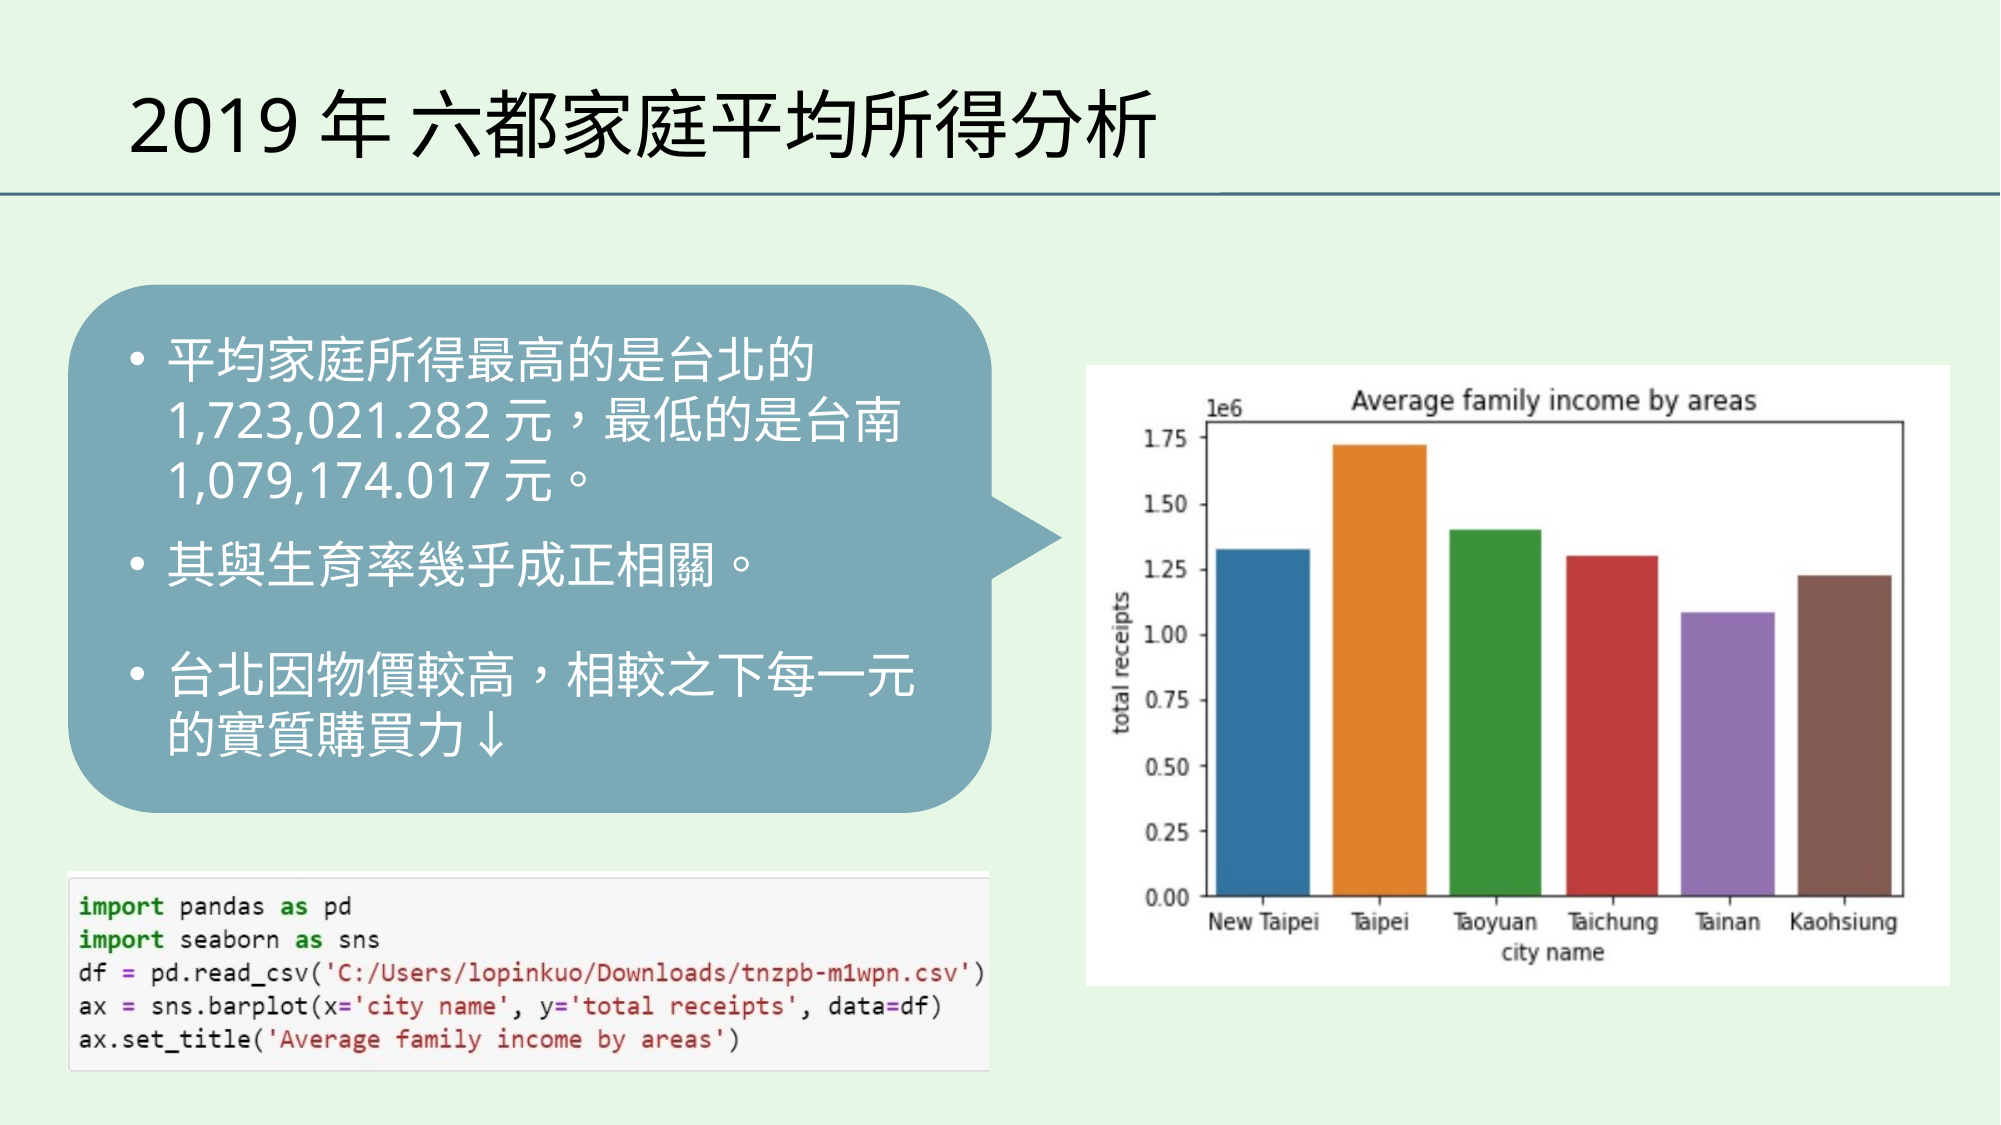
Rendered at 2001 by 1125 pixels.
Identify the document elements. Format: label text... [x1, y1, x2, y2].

text_box [988, 492, 1065, 583]
text_box 2019年 六都家庭平均所得分析 [113, 69, 1911, 175]
picture [67, 871, 990, 1072]
text_box [67, 283, 993, 805]
text_box 平均家庭所得最高的是台北的1,723,021.282元，最低的是台南1,079,174.017元。 其與生育率幾乎成正相關。 台北因物價較高，相較之下每一元的實質購買力↓ [113, 313, 943, 843]
picture [1086, 365, 1950, 986]
